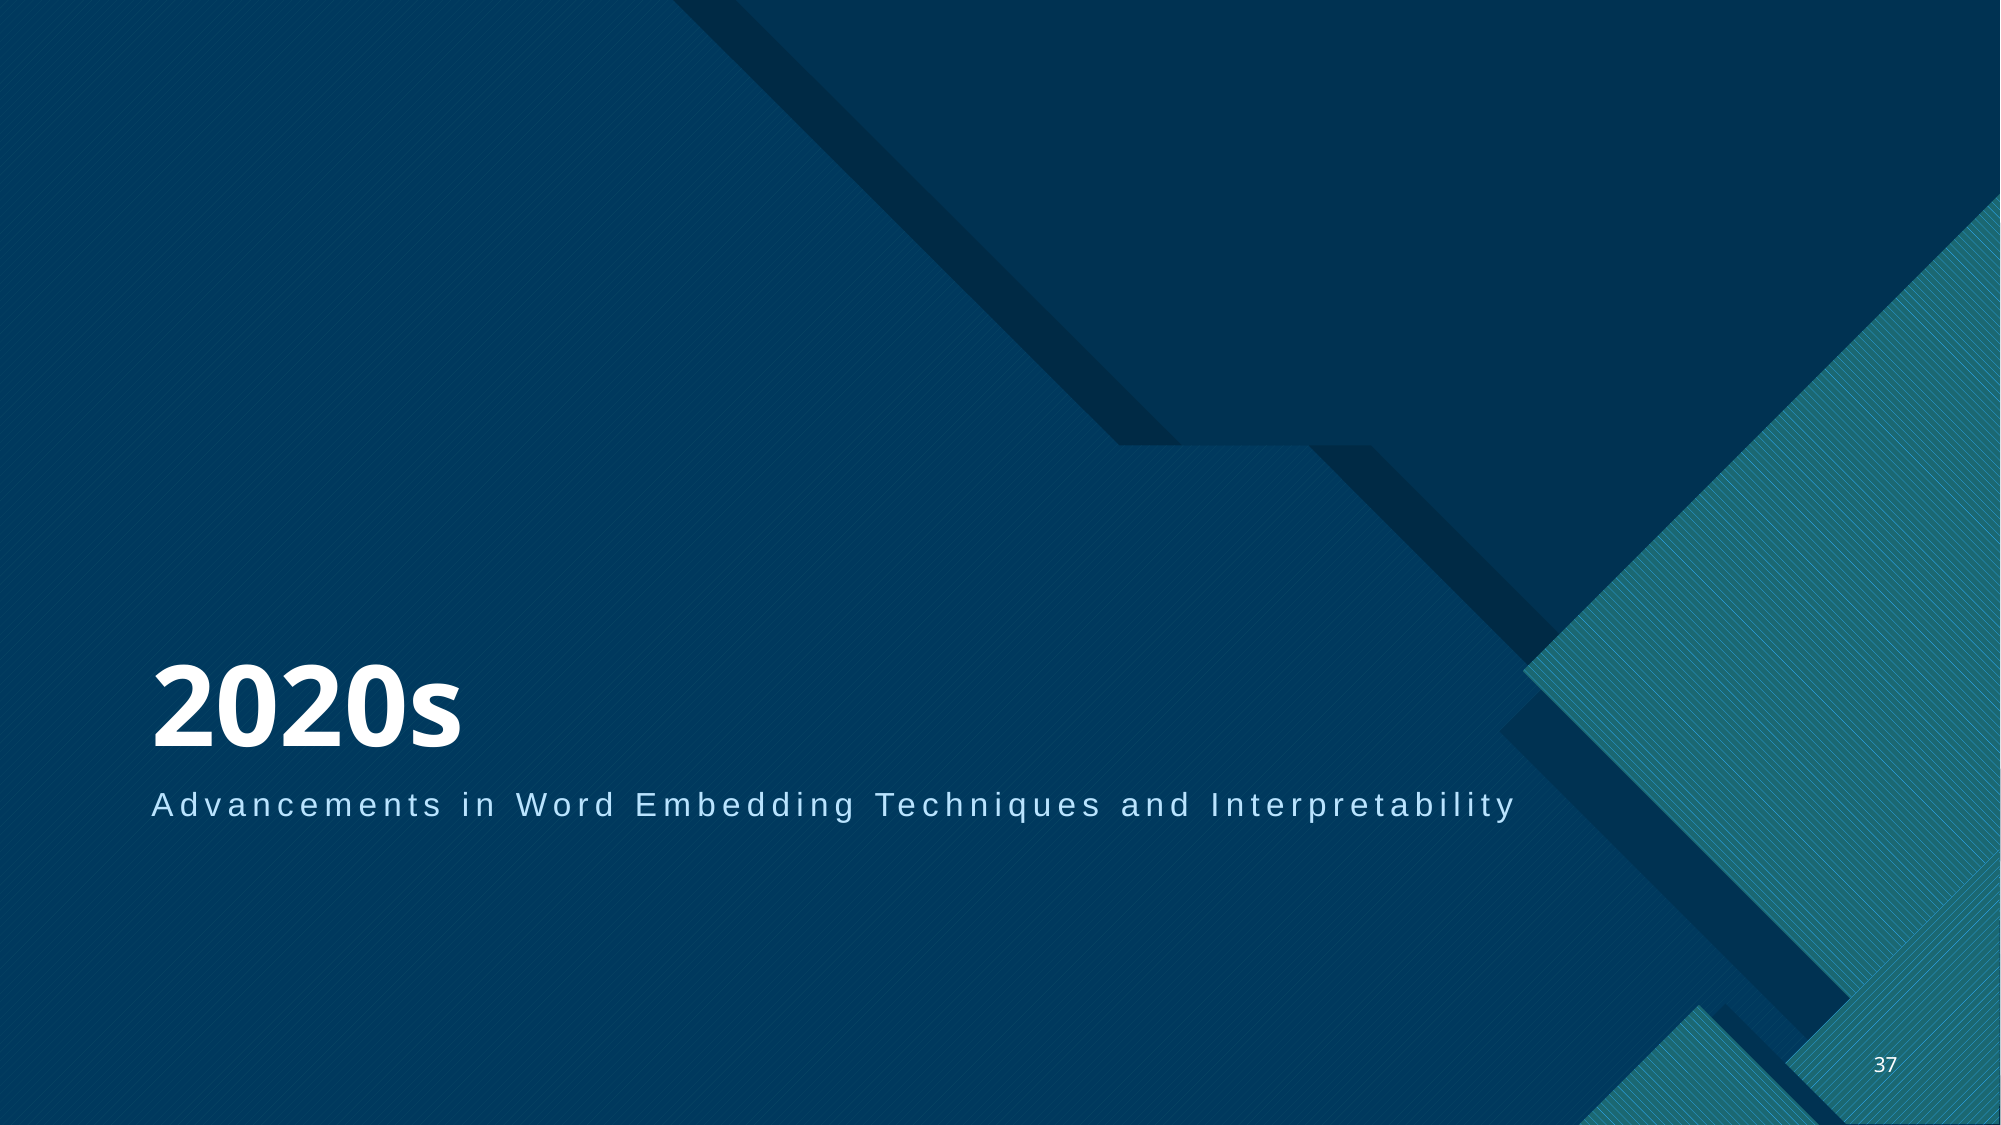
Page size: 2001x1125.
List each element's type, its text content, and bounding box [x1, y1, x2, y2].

title 2020s [136, 637, 1413, 779]
text_box 1954: Georgetown-IBM Experiment [1540, 522, 2001, 1064]
list Advancements in Word Embedding Techniques and Interpretability [136, 780, 1667, 936]
slide_number 37 [1845, 1035, 1913, 1096]
